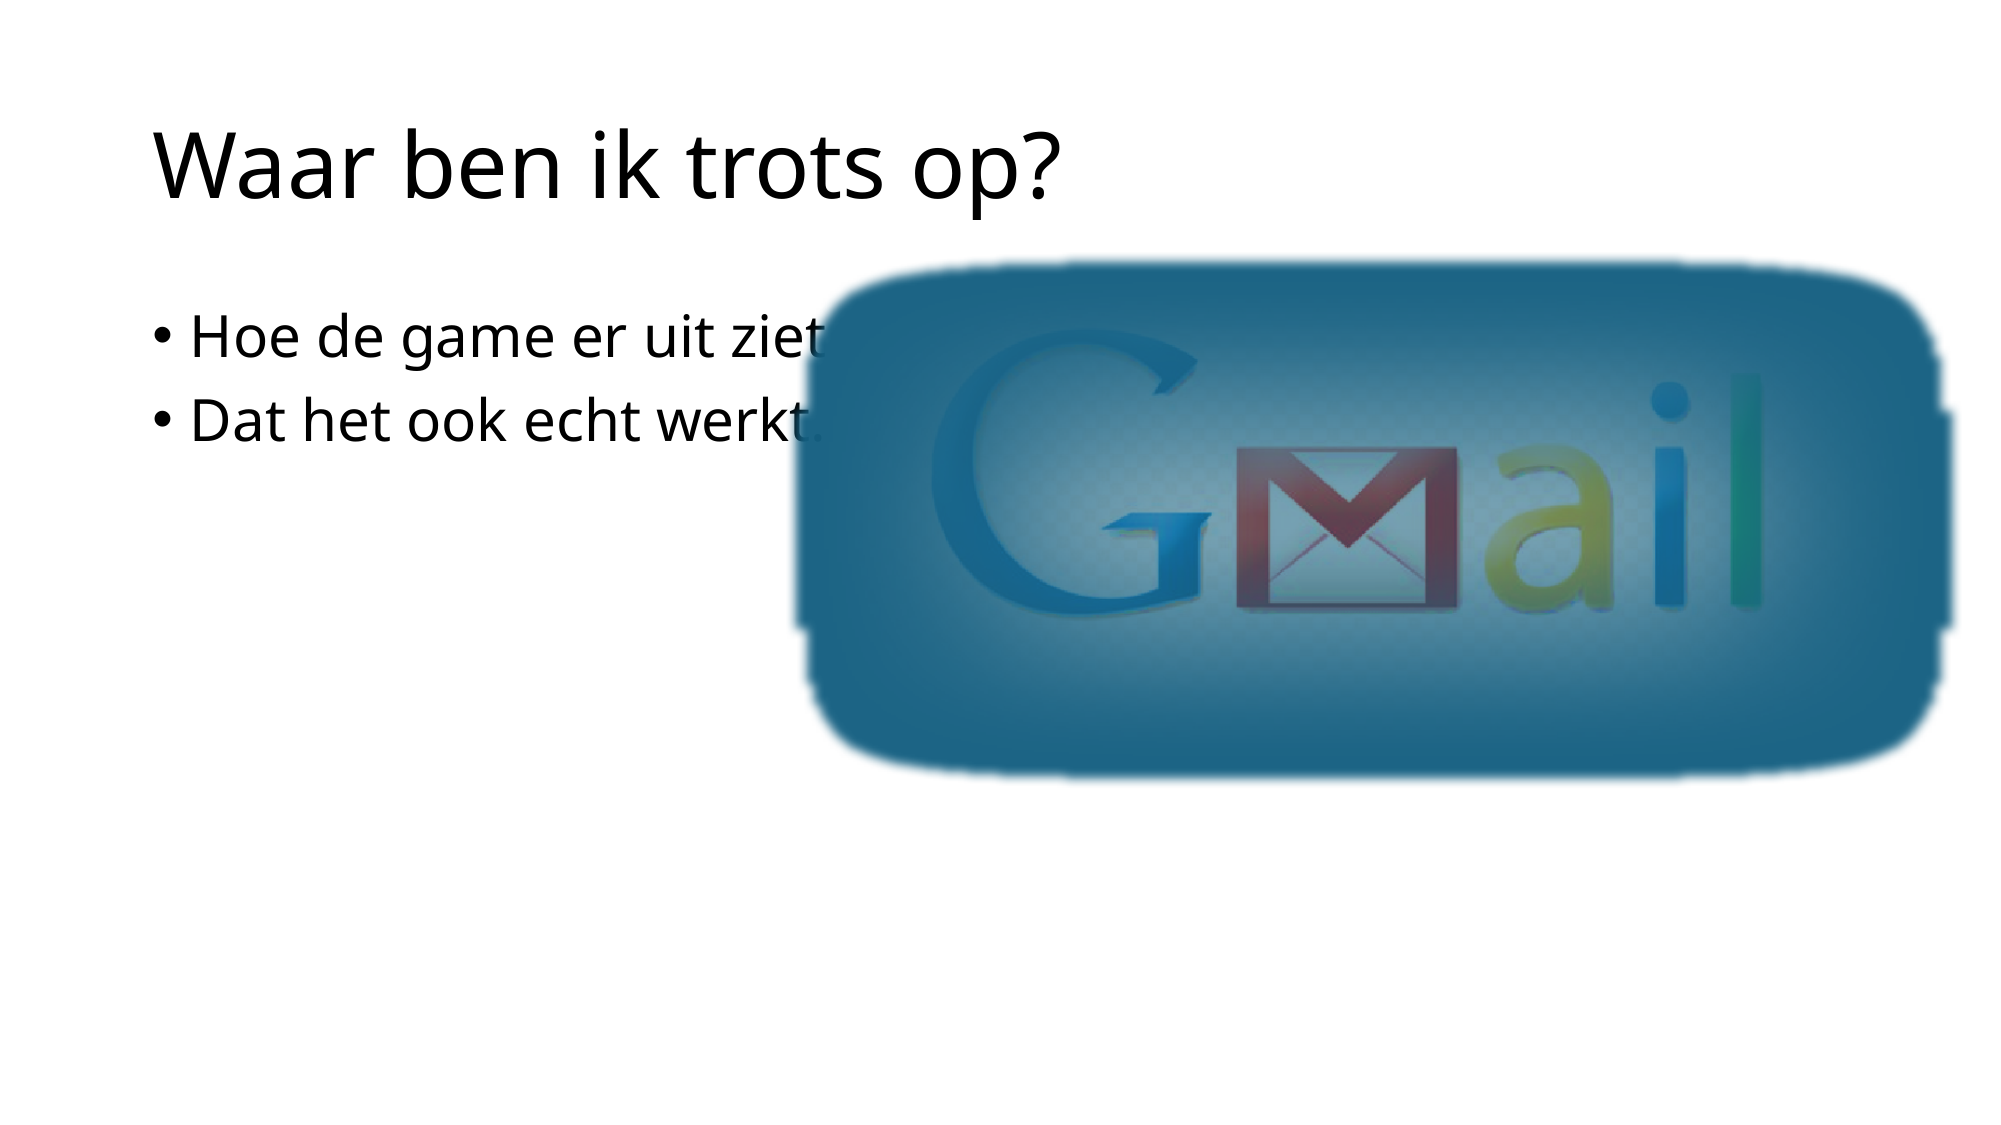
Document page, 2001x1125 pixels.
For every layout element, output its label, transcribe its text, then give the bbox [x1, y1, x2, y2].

title Waar ben ik trots op? [137, 59, 1863, 278]
list Hoe de game er uit ziet Dat het ook echt werkt. [137, 299, 1863, 1014]
picture [798, 264, 1949, 774]
